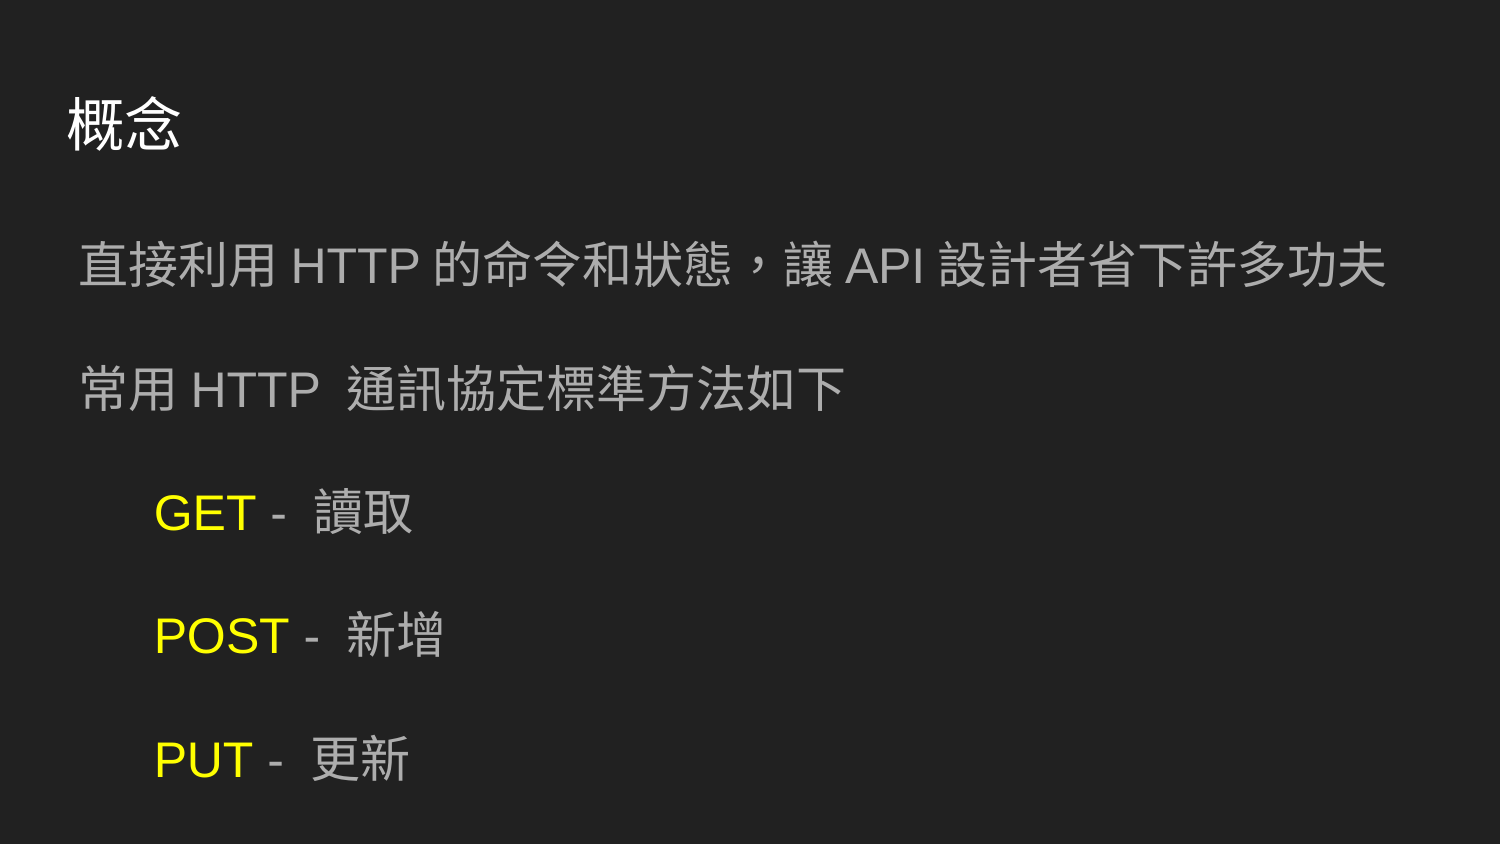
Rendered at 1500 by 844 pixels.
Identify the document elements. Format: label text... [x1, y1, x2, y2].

title 概念 [51, 72, 1449, 167]
list 直接利用HTTP的命令和狀態，讓API設計者省下許多功夫 常用HTTP 通訊協定標準方法如下 GET - 讀取 POST - 新增 PUT - 更新 DELETE - 刪除 [51, 189, 1449, 750]
